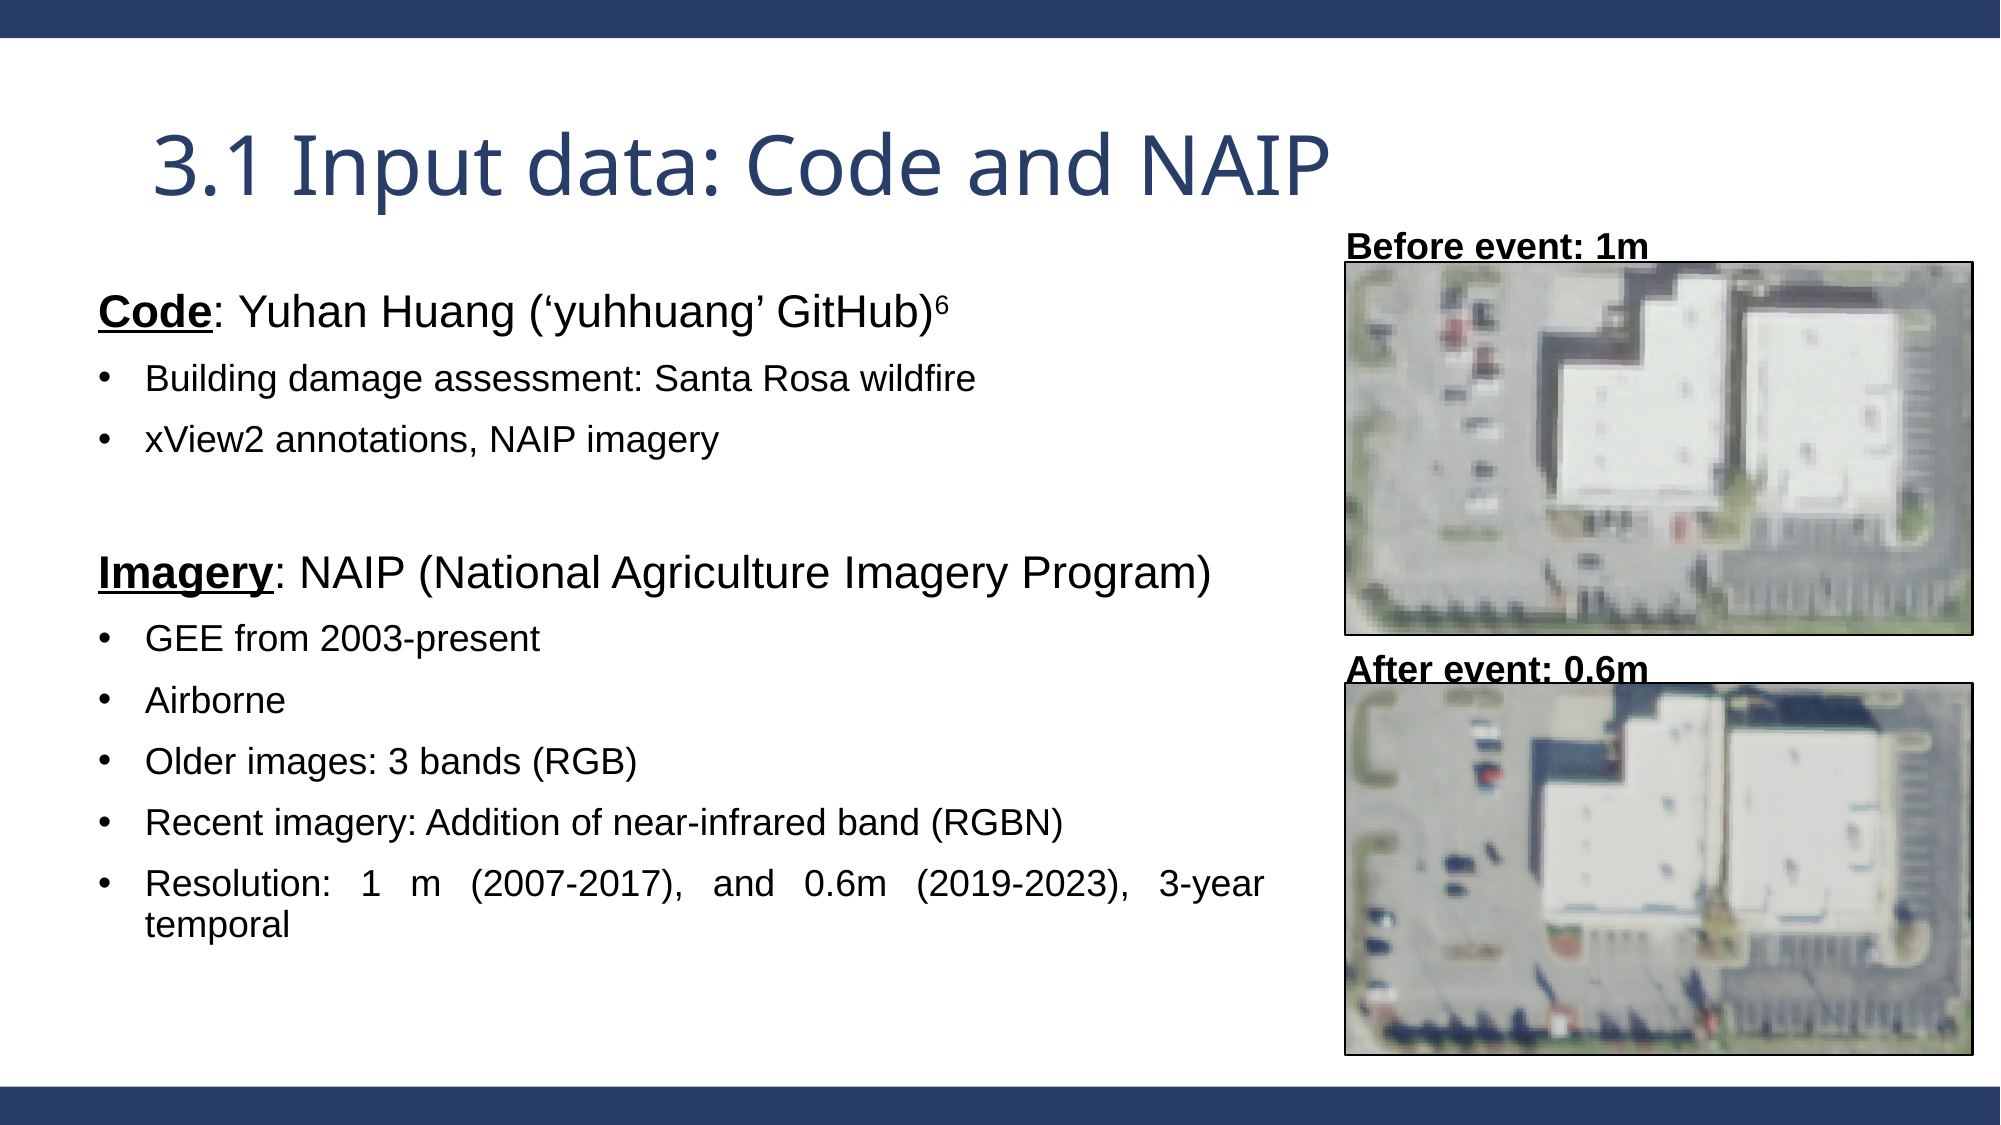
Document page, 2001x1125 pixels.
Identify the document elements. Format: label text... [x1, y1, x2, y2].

text_box [0, 0, 2000, 39]
text_box [0, 1086, 2000, 1125]
title 3.1 Input data: Code and NAIP [137, 67, 1863, 271]
list Code: Yuhan Huang (‘yuhhuang’ GitHub)6 Building damage assessment: Santa Rosa wildfire xView2 annotations, NAIP imagery Imagery: NAIP (National Agriculture Imagery Program) GEE from 2003-present Airborne Older images: 3 bands (RGB) Recent imagery: Addition of near-infrared band (RGBN) Resolution: 1 m (2007-2017), and 0.6m (2019-2023), 3-year temporal [83, 280, 1280, 995]
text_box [1330, 214, 1972, 1054]
